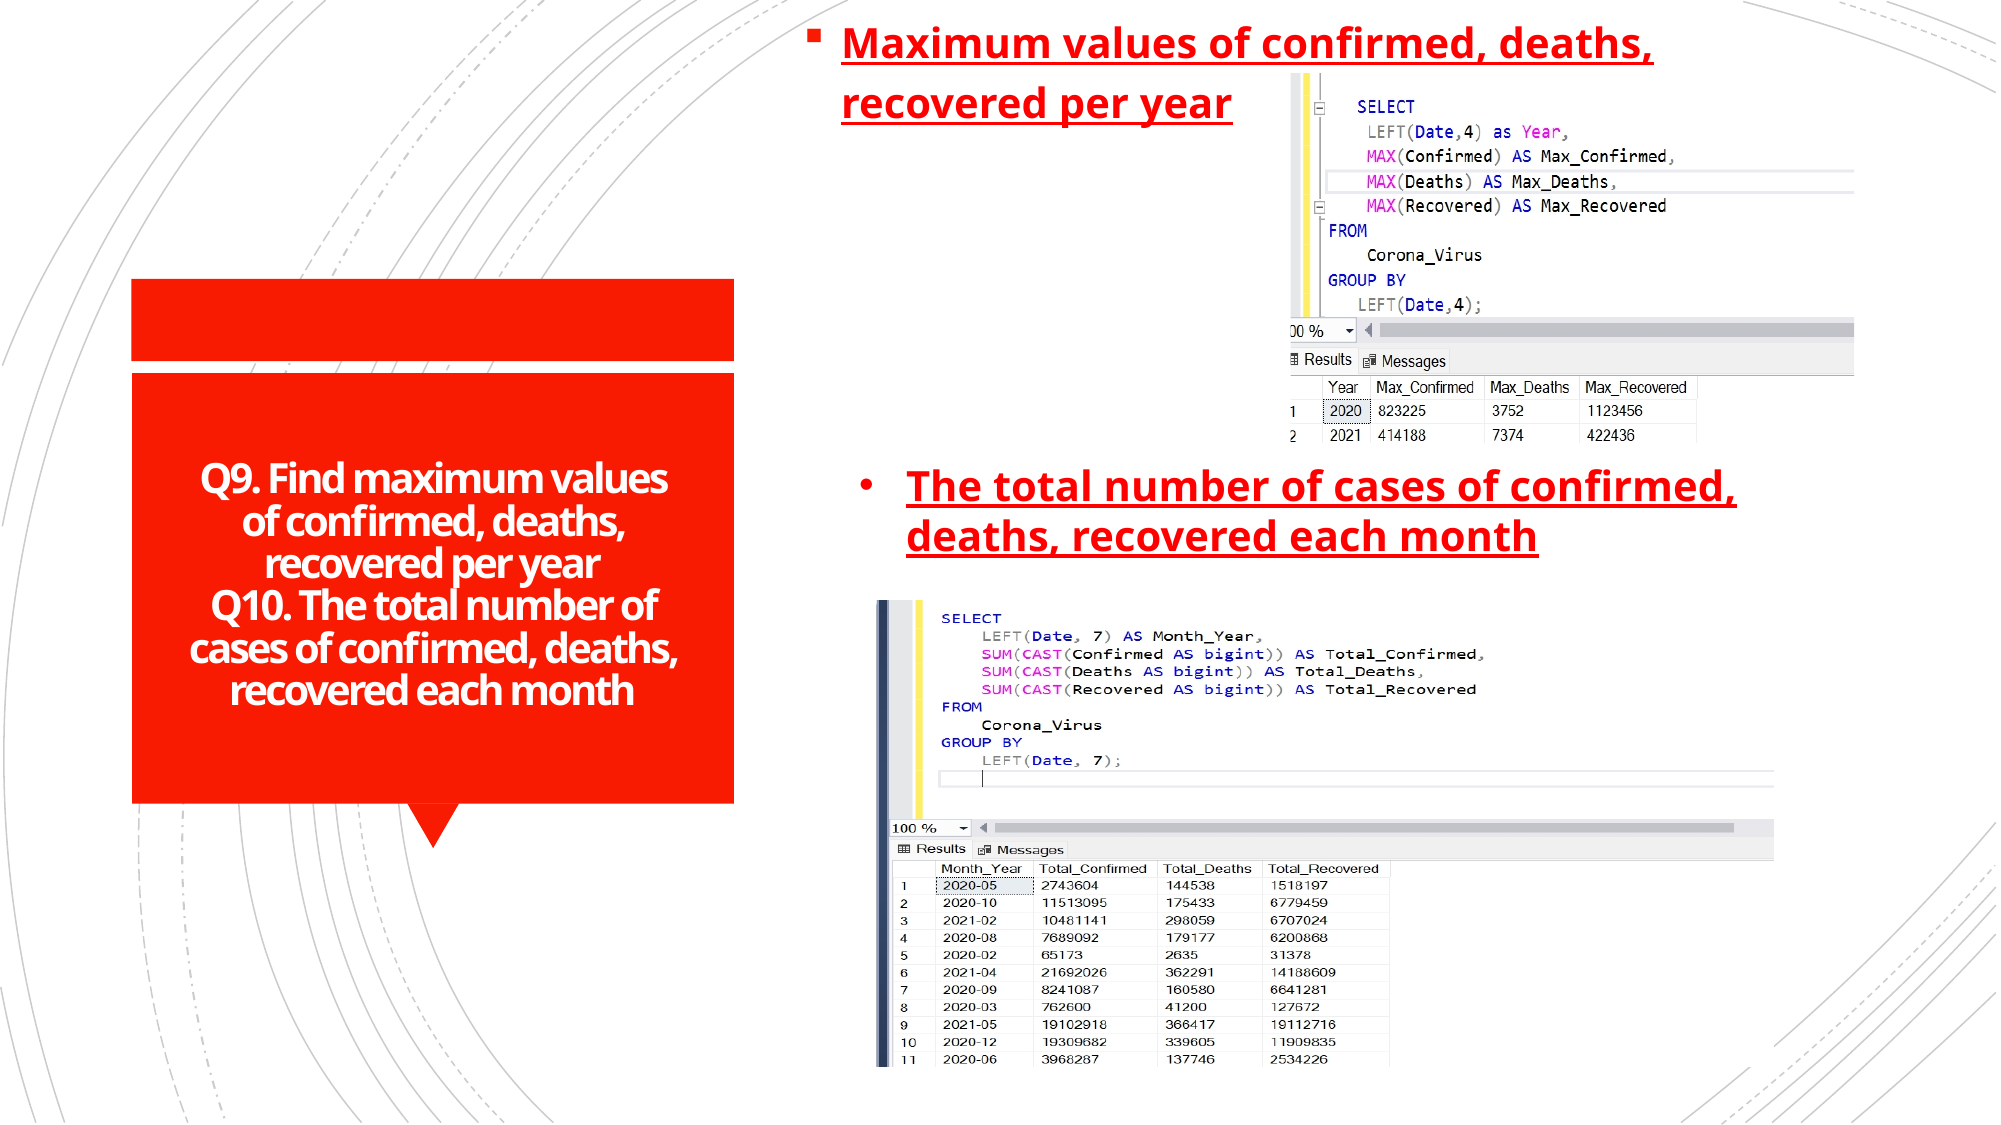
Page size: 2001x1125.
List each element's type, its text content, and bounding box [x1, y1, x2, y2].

title Q9. Find maximum values of confirmed, deaths, recovered per year Q10. The total number of cases of confirmed, deaths, recovered each month [145, 385, 720, 789]
list Maximum values of confirmed, deaths, recovered per year [788, 0, 1855, 443]
picture [1290, 72, 1855, 444]
picture [876, 600, 1775, 1068]
text_box The total number of cases of confirmed, deaths, recovered each month [844, 452, 1760, 567]
